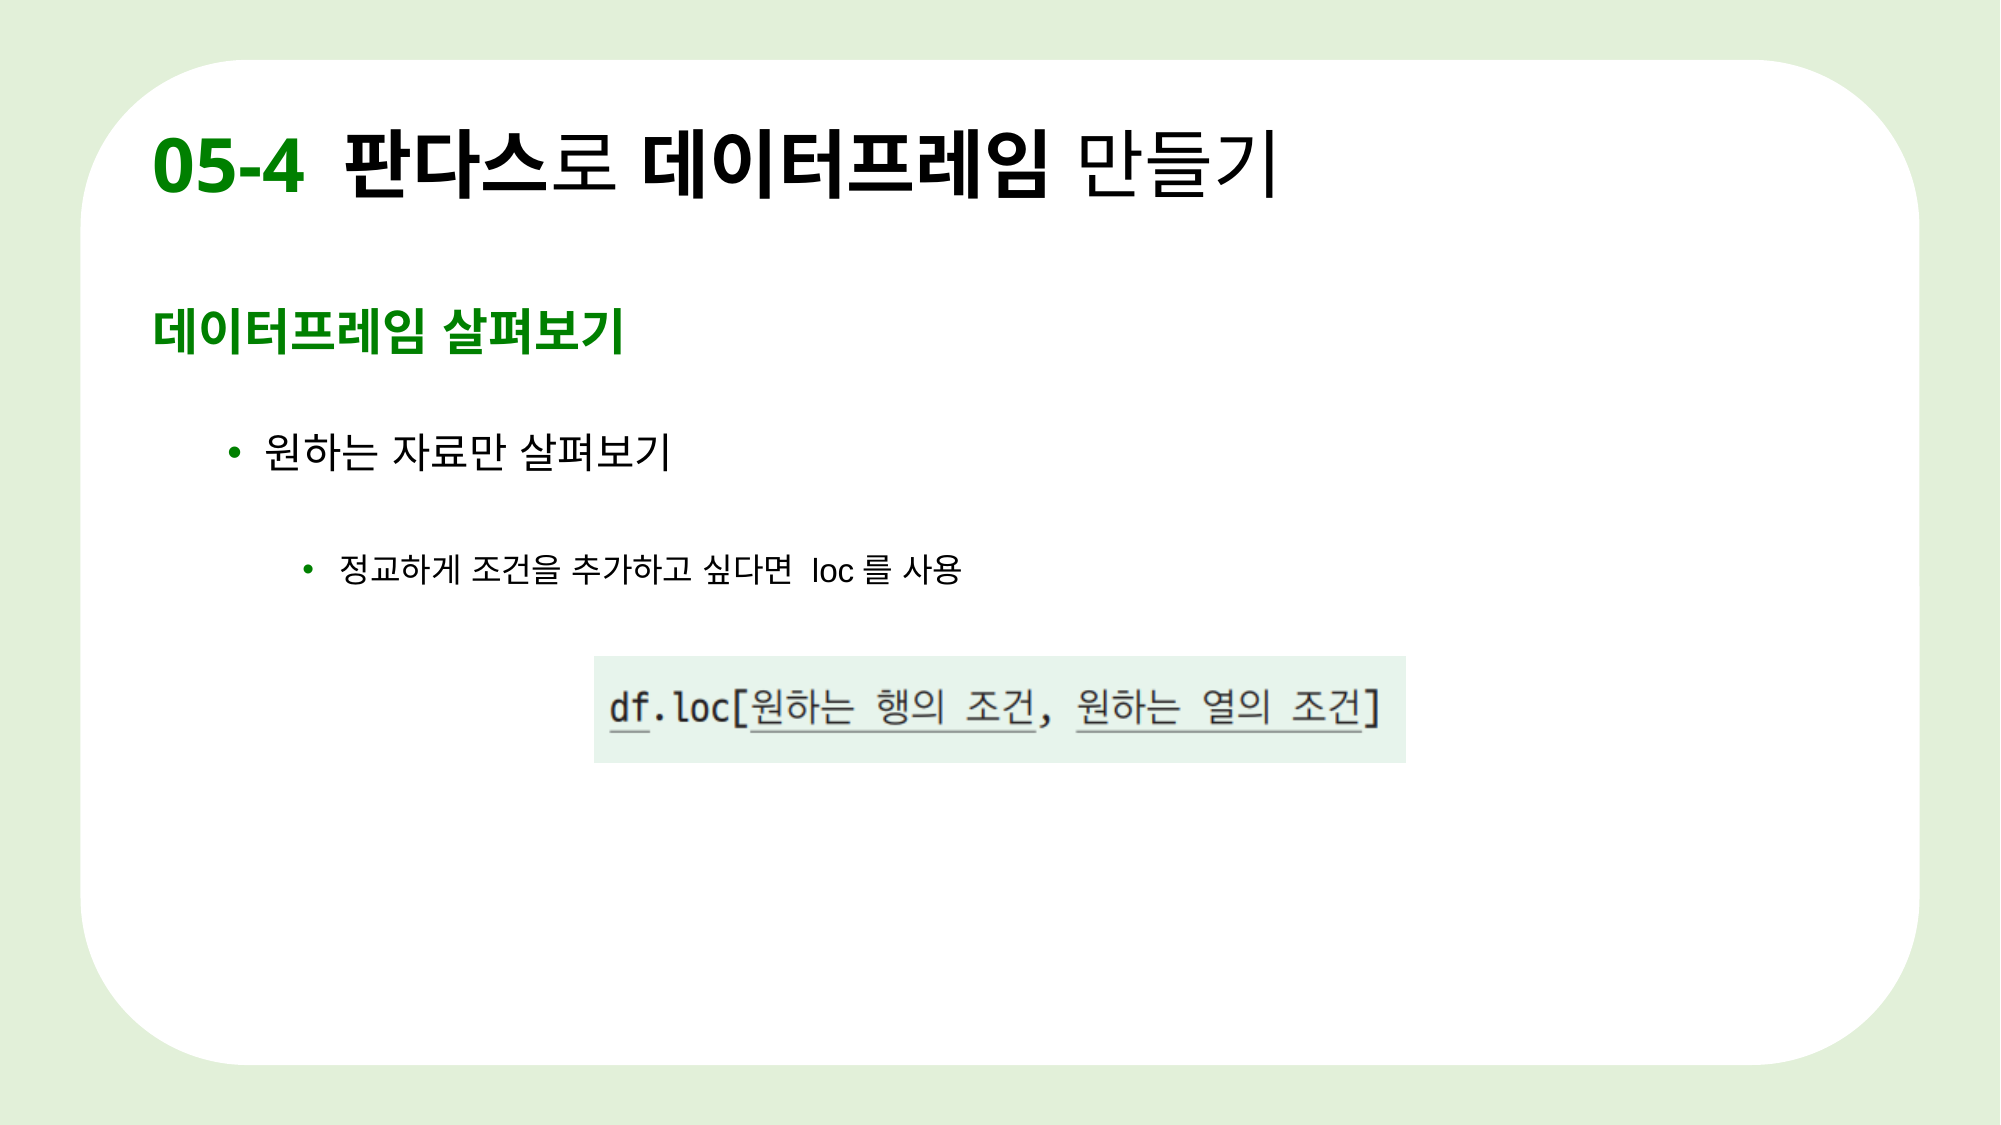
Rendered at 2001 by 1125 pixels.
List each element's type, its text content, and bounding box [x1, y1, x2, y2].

title 05-4 판다스로 데이터프레임 만들기 [137, 59, 1863, 278]
picture [594, 656, 1406, 763]
list 데이터프레임 살펴보기 원하는 자료만 살펴보기 정교하게 조건을 추가하고 싶다면 loc를 사용 [137, 299, 1863, 1014]
